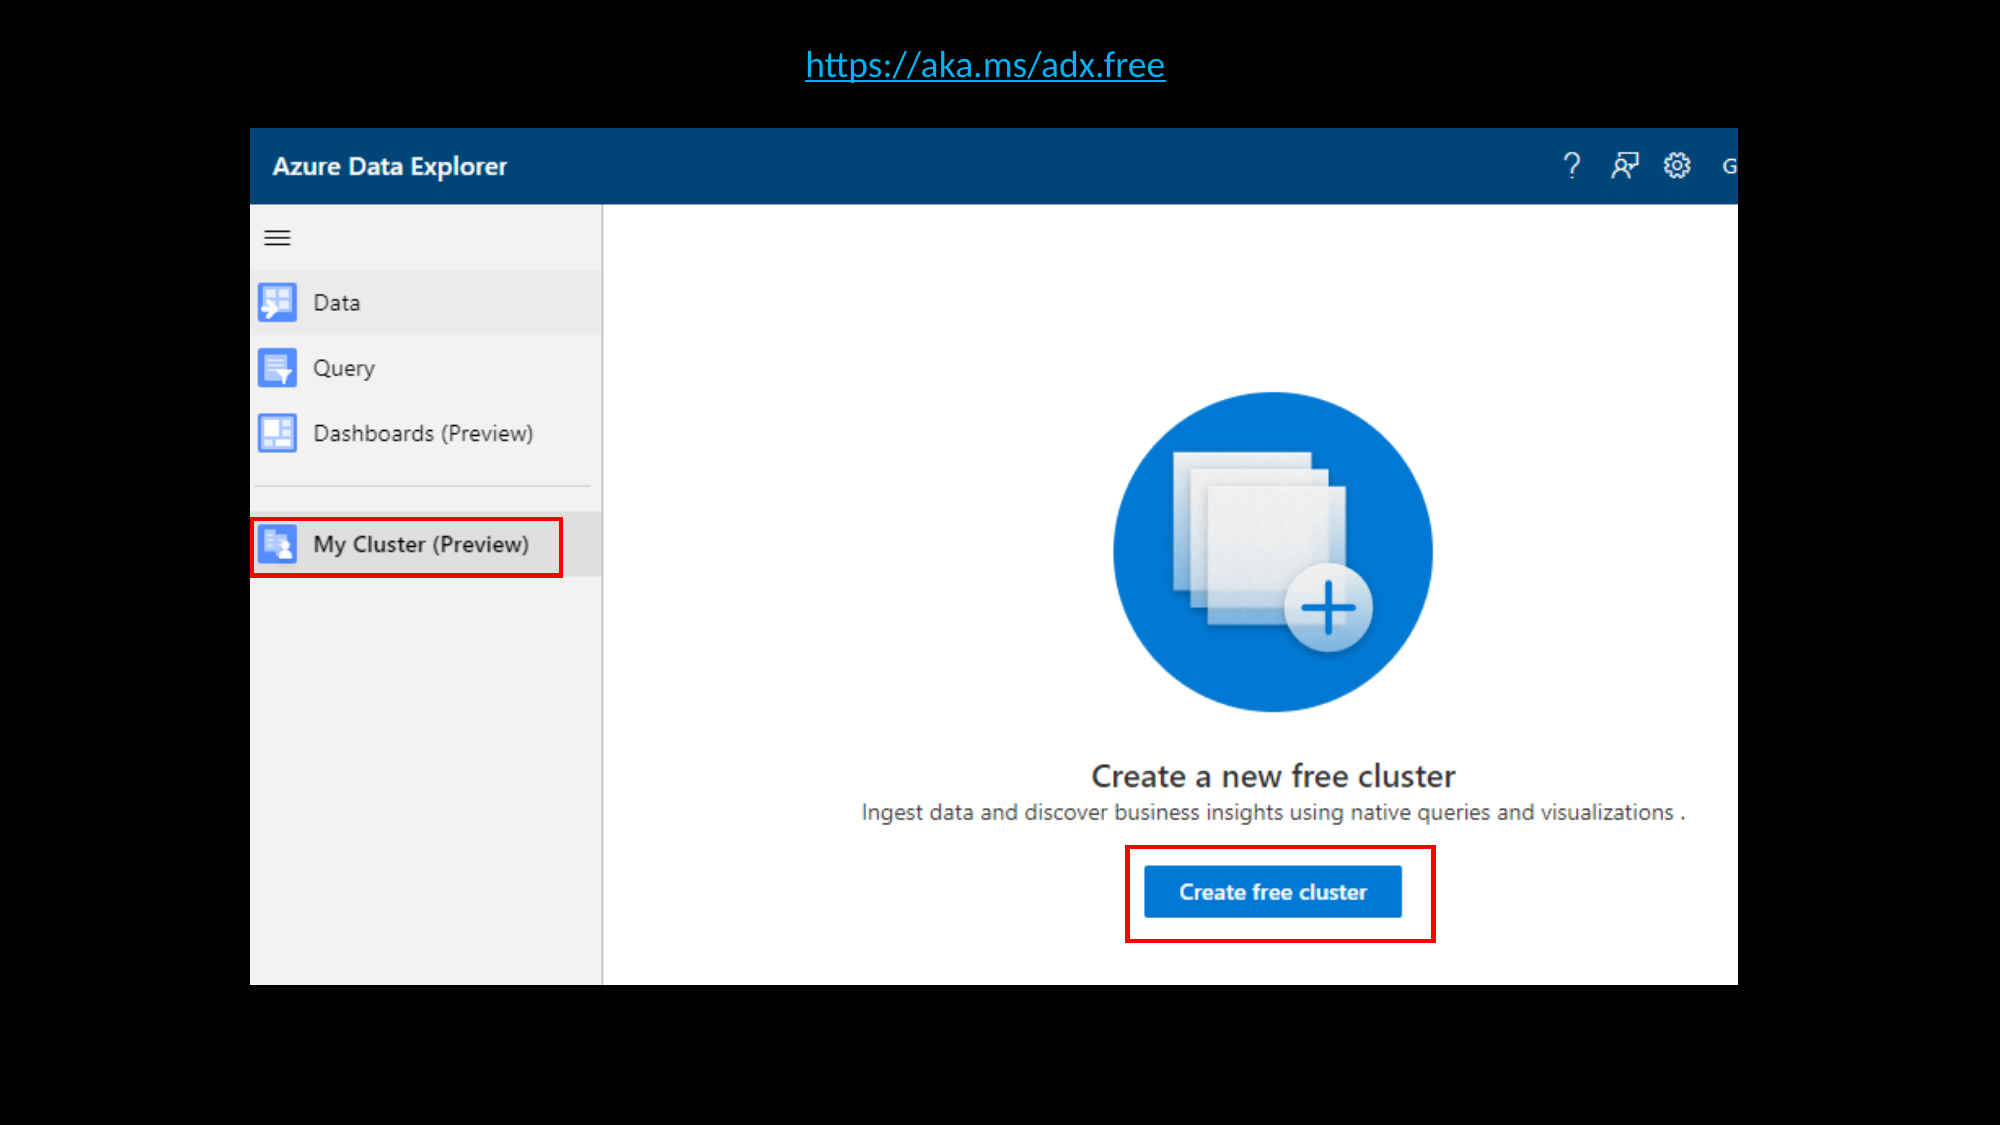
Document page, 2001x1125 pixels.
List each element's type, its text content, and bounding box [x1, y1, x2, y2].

text_box https://aka.ms/adx.free [768, 32, 1219, 93]
picture [249, 128, 1738, 985]
